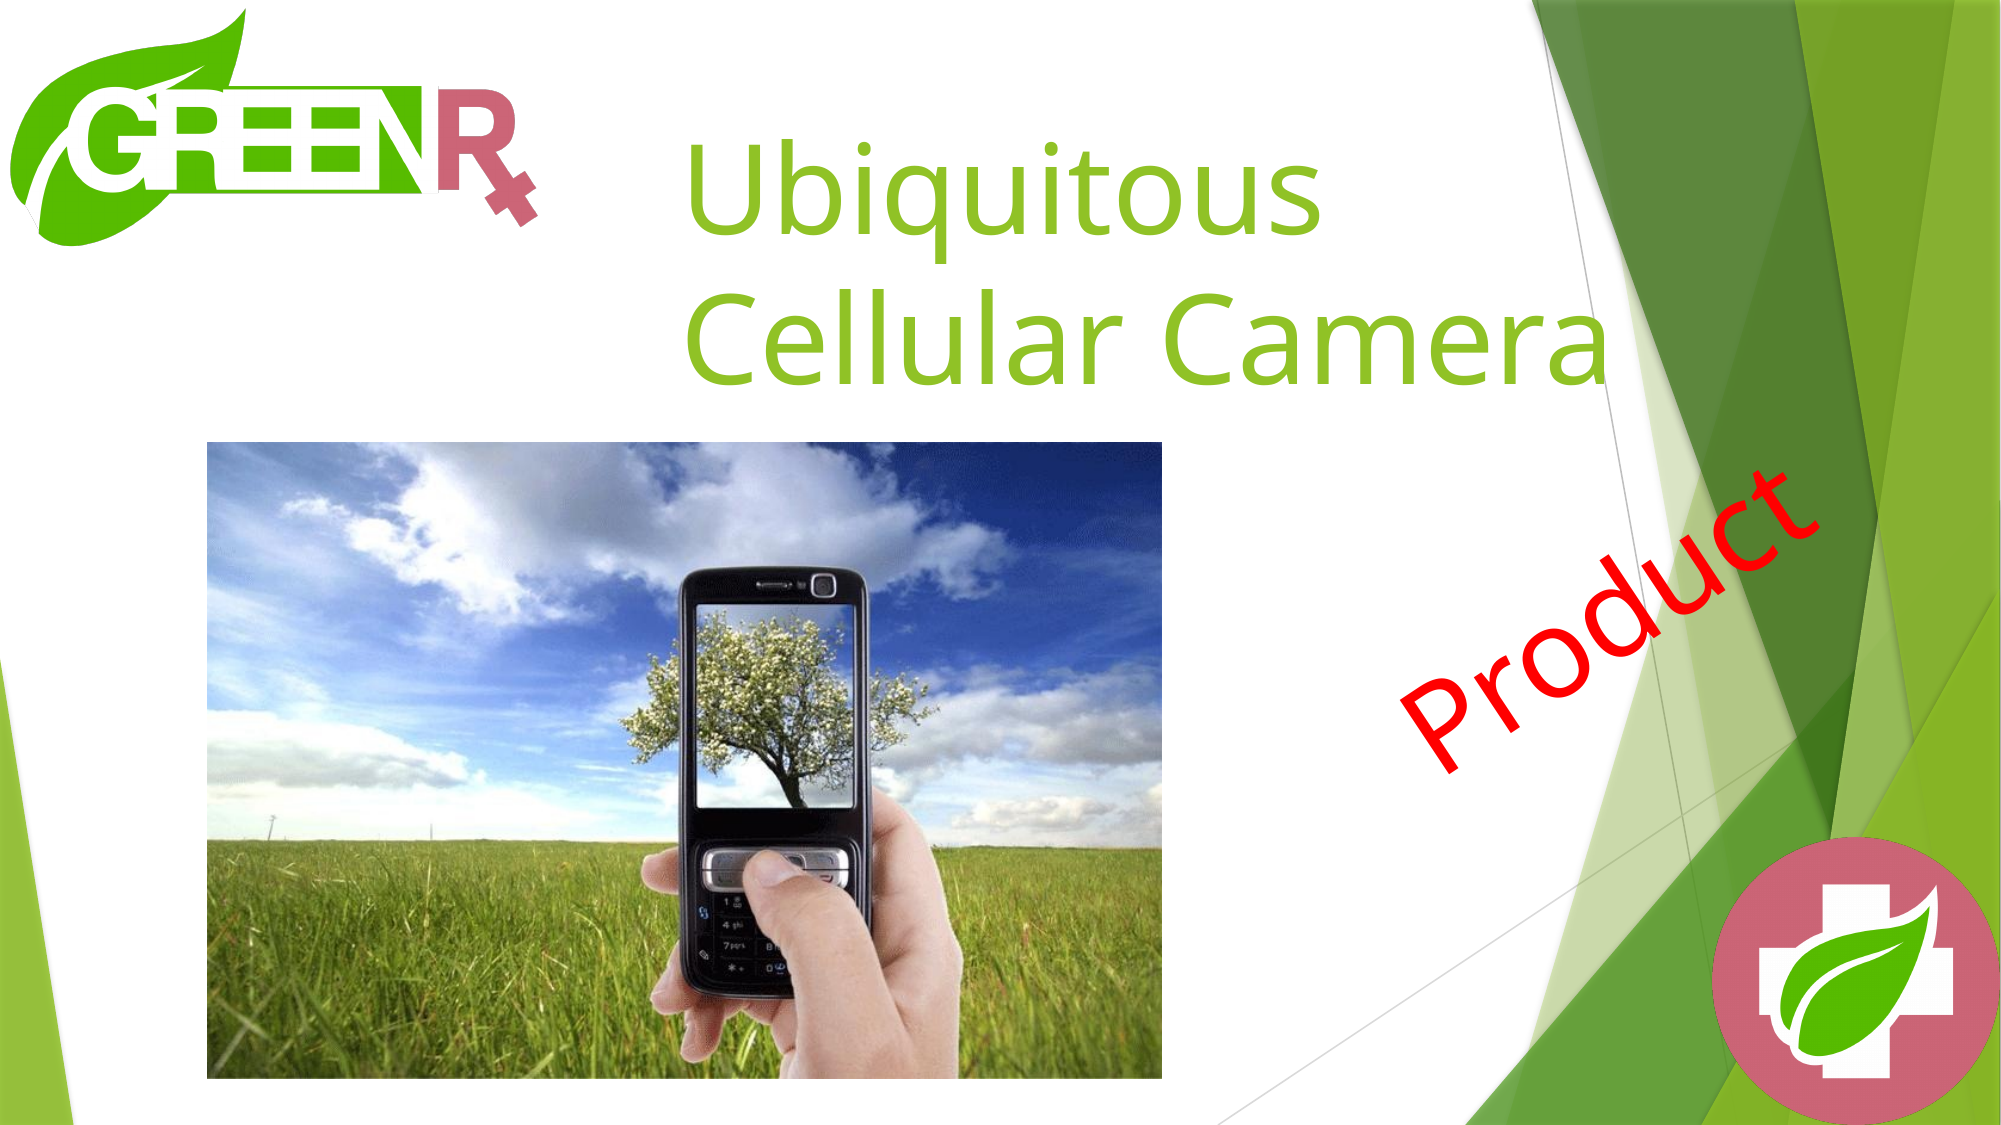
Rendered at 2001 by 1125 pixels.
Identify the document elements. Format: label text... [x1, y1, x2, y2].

picture [1712, 837, 2000, 1125]
text_box Product [1353, 407, 1853, 817]
picture [0, 0, 548, 255]
title Ubiquitous Cellular Camera [665, 102, 1752, 319]
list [207, 441, 1163, 1080]
